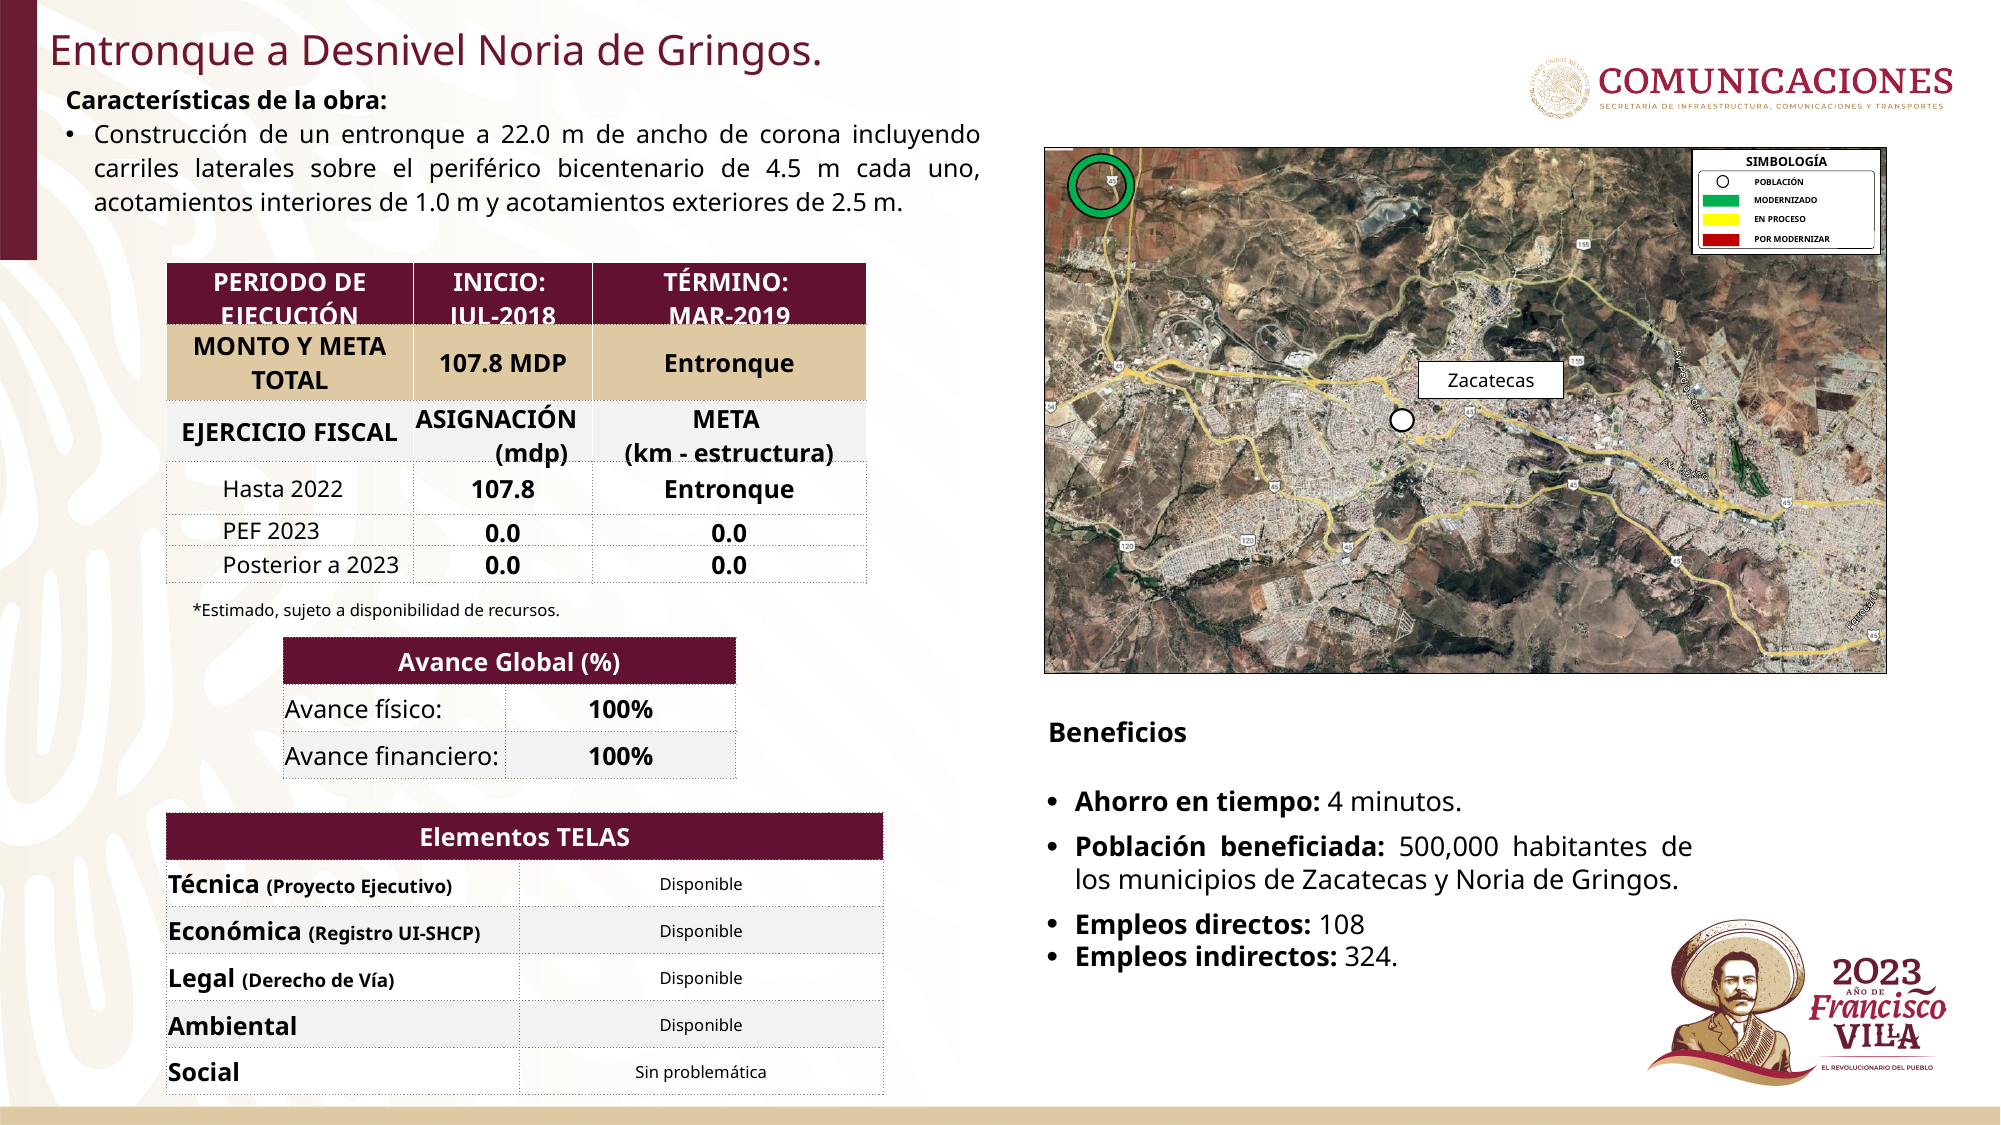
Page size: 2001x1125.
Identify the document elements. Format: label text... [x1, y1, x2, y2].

table_cell Técnica (Proyecto Ejecutivo) [166, 860, 519, 907]
table_cell Posterior a 2023 [166, 546, 413, 583]
table_header Elementos TELAS [166, 813, 883, 860]
table_cell 100% [506, 731, 736, 778]
table_cell 100% [506, 684, 736, 731]
table_cell Social [166, 1048, 519, 1095]
table_cell META (km - estructura) [593, 400, 866, 462]
table_cell 107.8 MDP [414, 324, 592, 400]
table_cell Disponible [519, 954, 883, 1001]
table_cell Económica (Registro UI-SHCP) [166, 907, 519, 954]
table_cell Disponible [519, 907, 883, 954]
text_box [1691, 149, 1881, 255]
table_cell ASIGNACIÓN (mdp) [414, 400, 592, 462]
table_header TÉRMINO: MAR-2019 [593, 263, 866, 324]
table_header INICIO: JUL-2018 [414, 263, 592, 324]
table_cell 0.0 [413, 514, 593, 546]
table_cell PEF 2023 [166, 514, 413, 546]
table_cell Entronque [593, 324, 866, 400]
table_cell Avance físico: [283, 684, 506, 731]
table_cell Sin problemática [519, 1048, 883, 1095]
table_cell EJERCICIO FISCAL [167, 400, 413, 462]
table_header Avance Global (%) [283, 637, 736, 684]
table_cell Ambiental [166, 1001, 519, 1048]
table_cell Disponible [519, 860, 883, 907]
text_box *Estimado, sujeto a disponibilidad de recursos. [192, 588, 851, 629]
table_cell Entronque [593, 462, 866, 514]
table_cell 0.0 [593, 514, 866, 546]
table_cell 107.8 [413, 462, 593, 514]
text_box Entronque a Desnivel Noria de Gringos. [34, 15, 1749, 81]
text_box Características de la obra: Construcción de un entronque a 22.0 m de ancho de corona incluyendo carriles laterales sobre el periférico bicentenario de 4.5 m cada uno, acotamientos interiores de 1.0 m y acotamientos exteriores de 2.5 m. [47, 70, 1000, 227]
text_box Beneficios Ahorro en tiempo: 4 minutos. Población beneficiada: 500,000 habitantes de los municipios de Zacatecas y Noria de Gringos. Empleos directos: 108 Empleos indirectos: 324. [1027, 701, 1712, 982]
table_cell Disponible [519, 1001, 883, 1048]
table_cell Avance financiero: [283, 731, 506, 778]
table_header PERIODO DE EJECUCIÓN [167, 263, 413, 324]
table_cell Legal (Derecho de Vía) [166, 954, 519, 1001]
table_cell MONTO Y META TOTAL [167, 324, 413, 400]
picture [0, 0, 2001, 1125]
table_cell 0.0 [413, 546, 593, 583]
table_cell Hasta 2022 [166, 462, 413, 514]
table_cell 0.0 [593, 546, 866, 583]
